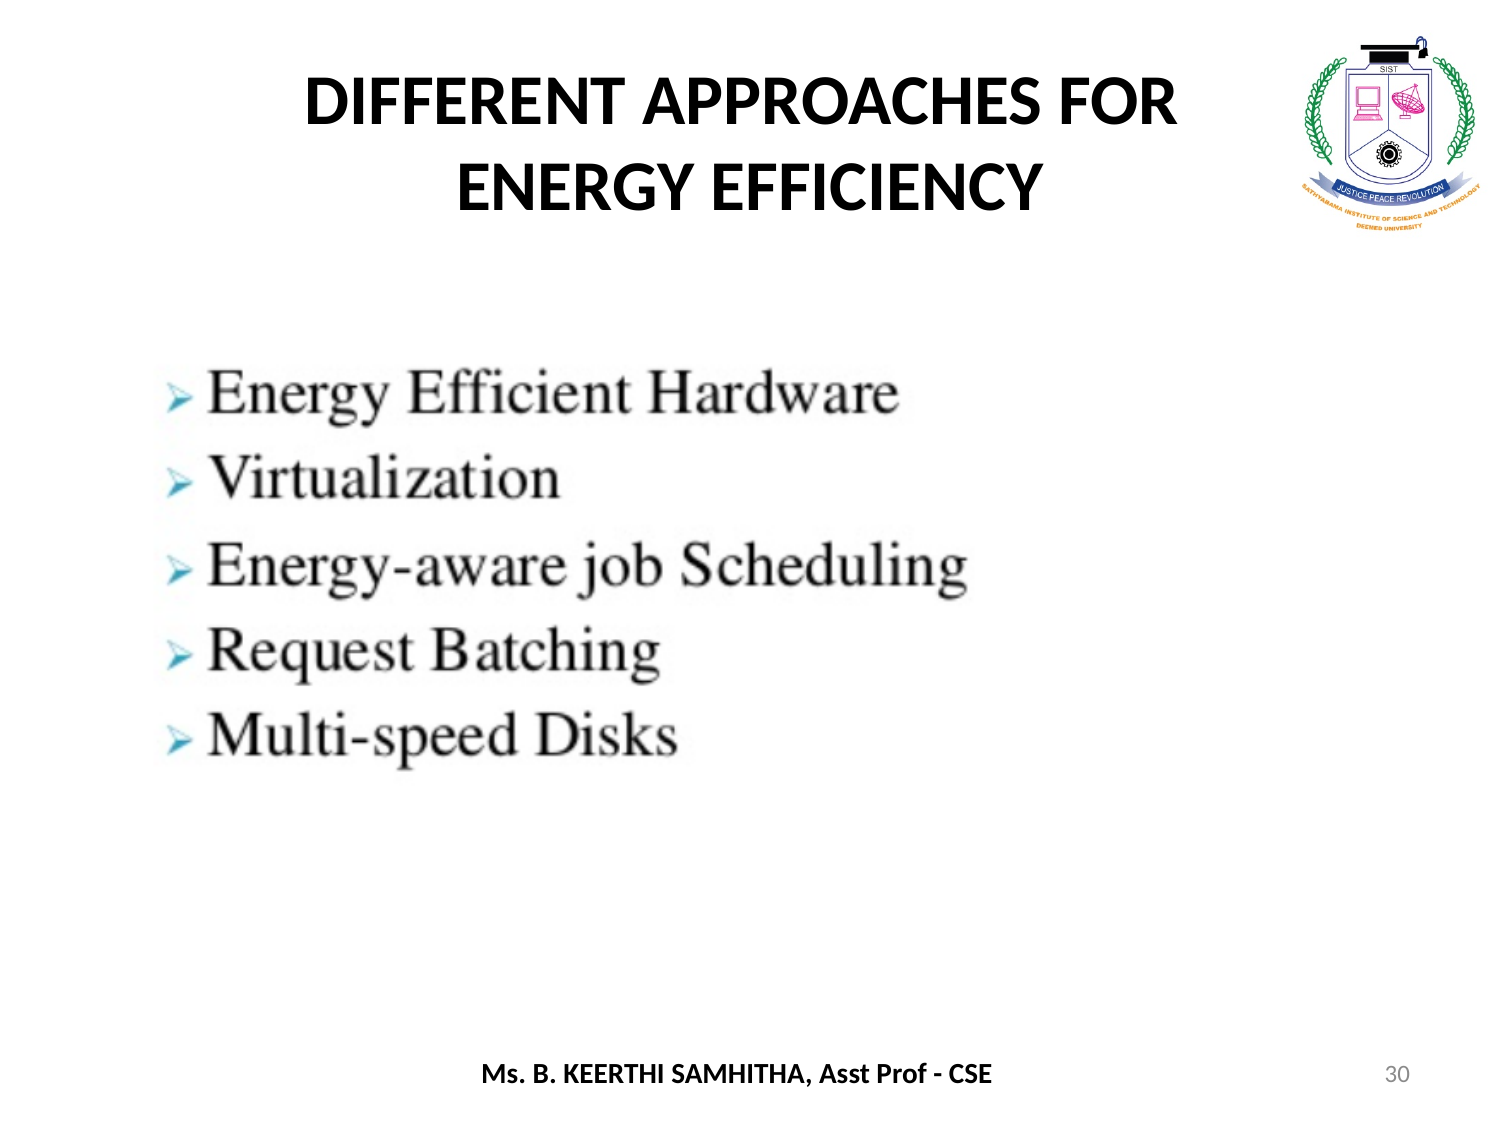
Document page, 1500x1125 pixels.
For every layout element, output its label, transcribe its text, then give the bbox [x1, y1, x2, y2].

slide_number 30 [1074, 1042, 1425, 1103]
picture [1280, 30, 1500, 251]
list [135, 326, 1093, 813]
title DIFFERENT APPROACHES FOR ENERGY EFFICIENCY [75, 45, 1425, 233]
